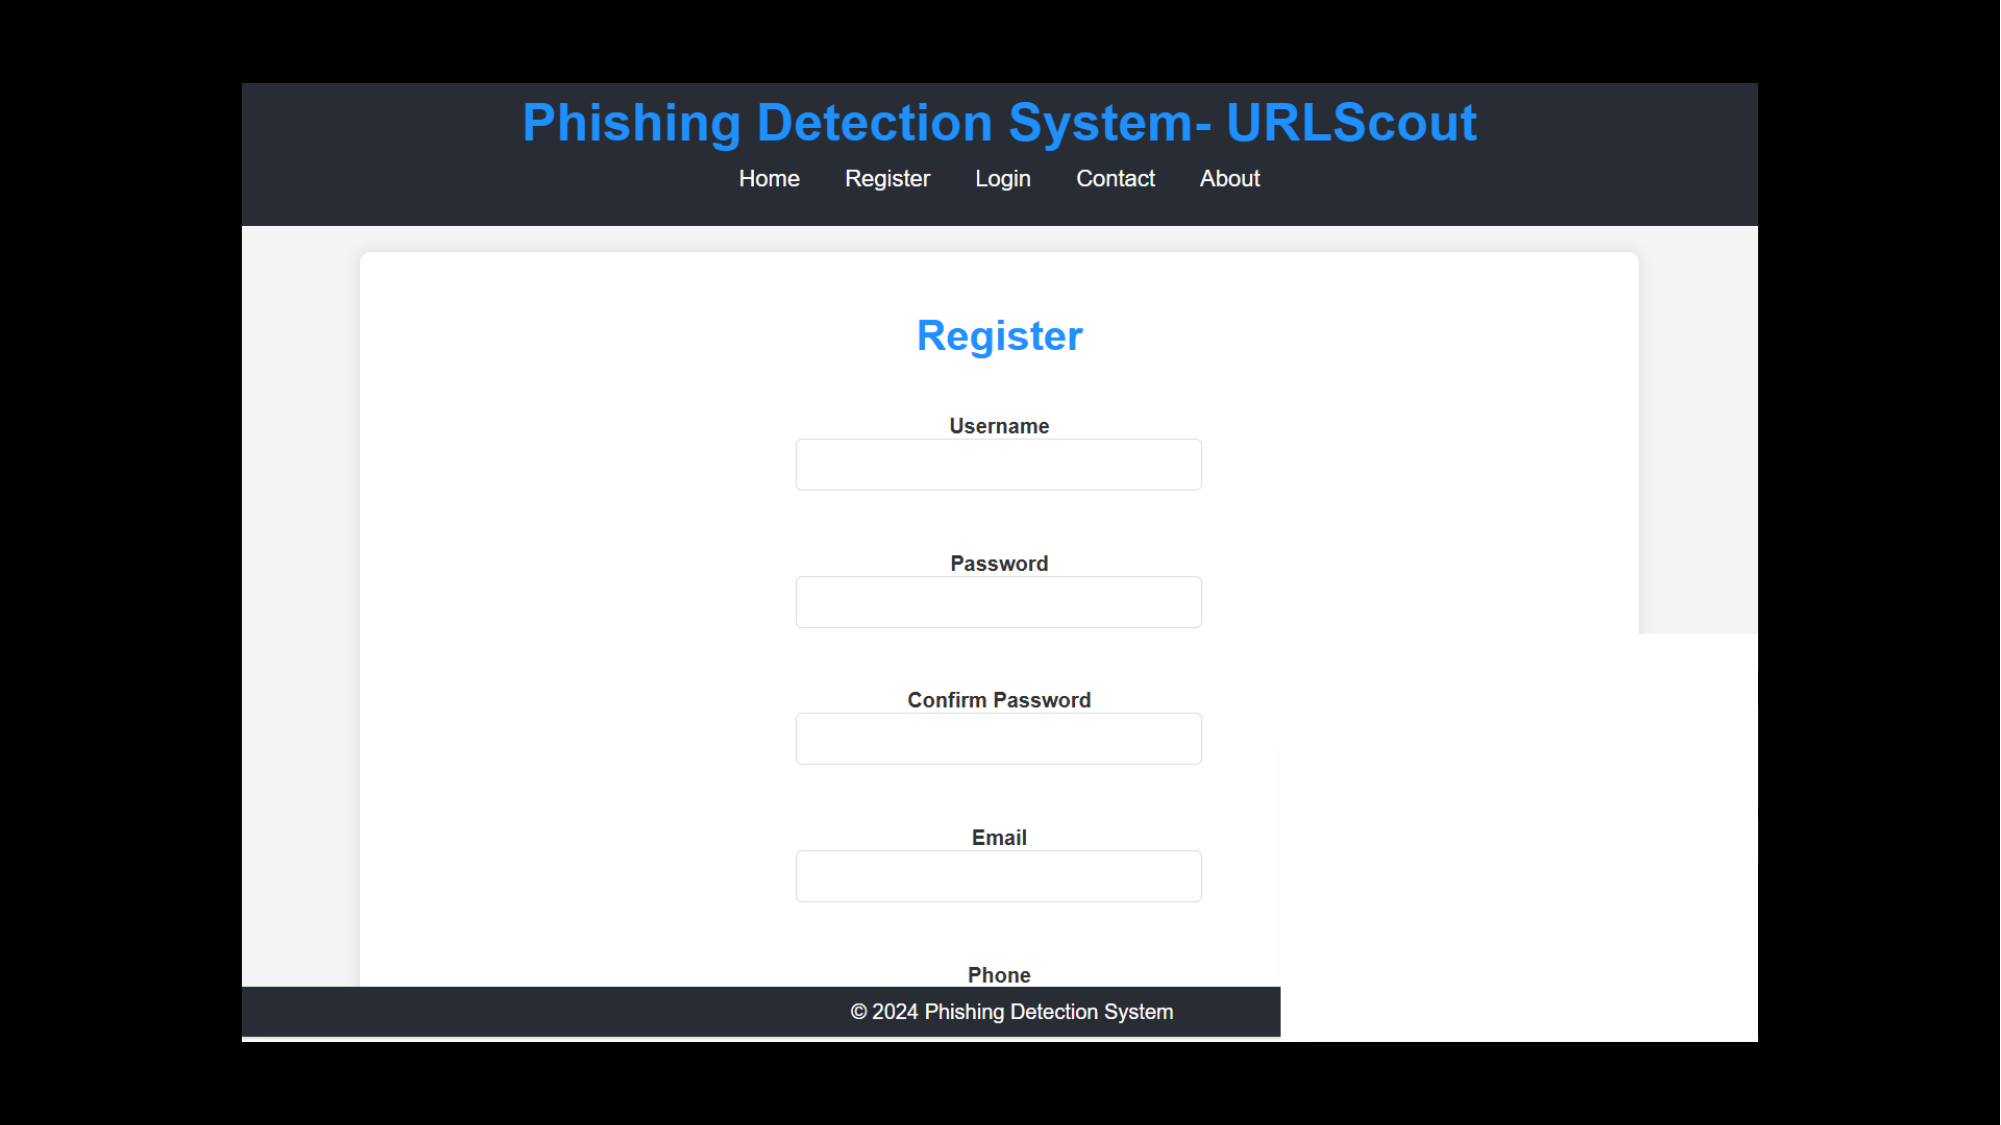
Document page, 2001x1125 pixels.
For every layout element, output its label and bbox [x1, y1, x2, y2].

picture [241, 83, 1759, 1042]
